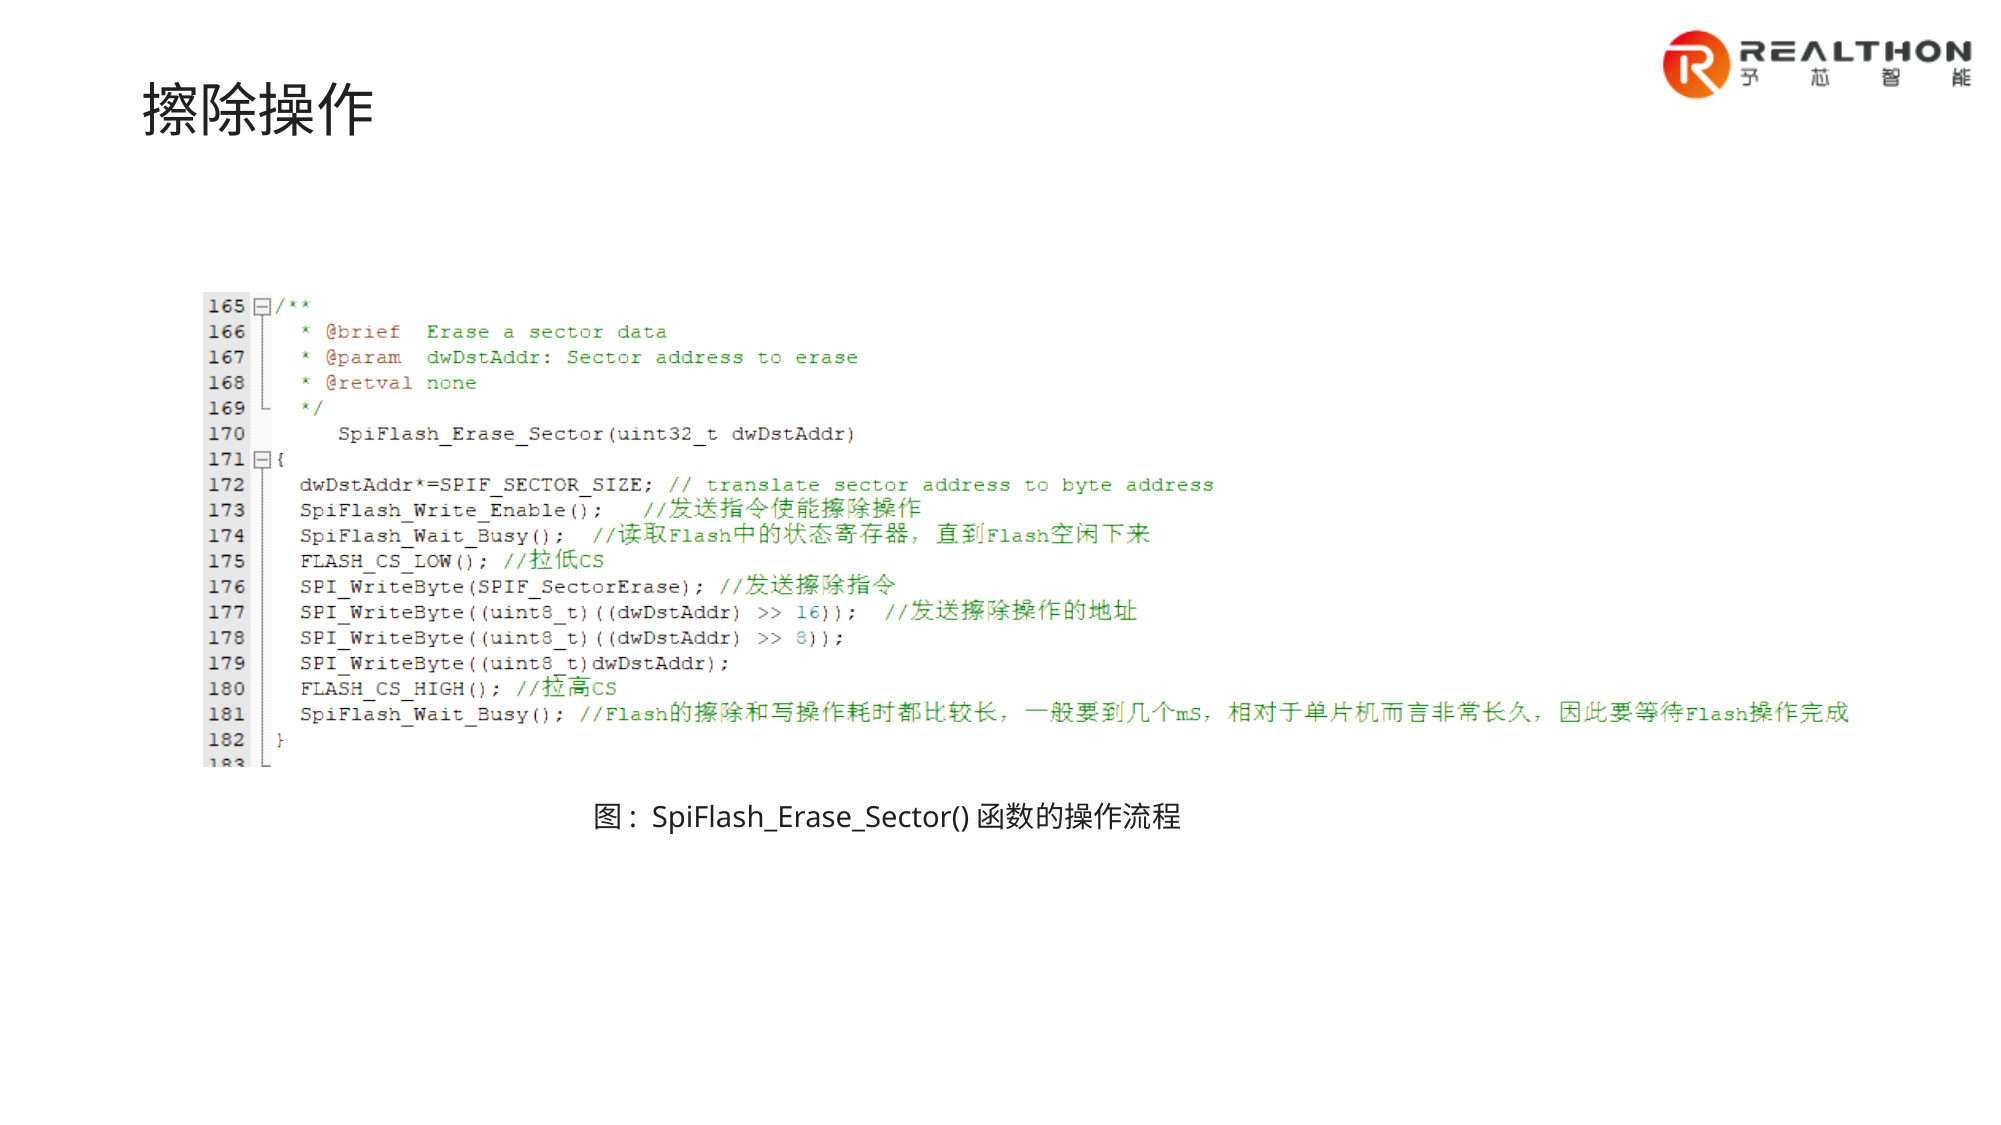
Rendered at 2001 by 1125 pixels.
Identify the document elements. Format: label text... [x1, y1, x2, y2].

picture [203, 292, 1863, 767]
text_box 图: SpiFlash_Erase_Sector()函数的操作流程 [479, 791, 1295, 841]
picture [1640, 0, 2000, 128]
list 擦除操作 [126, 56, 1103, 169]
